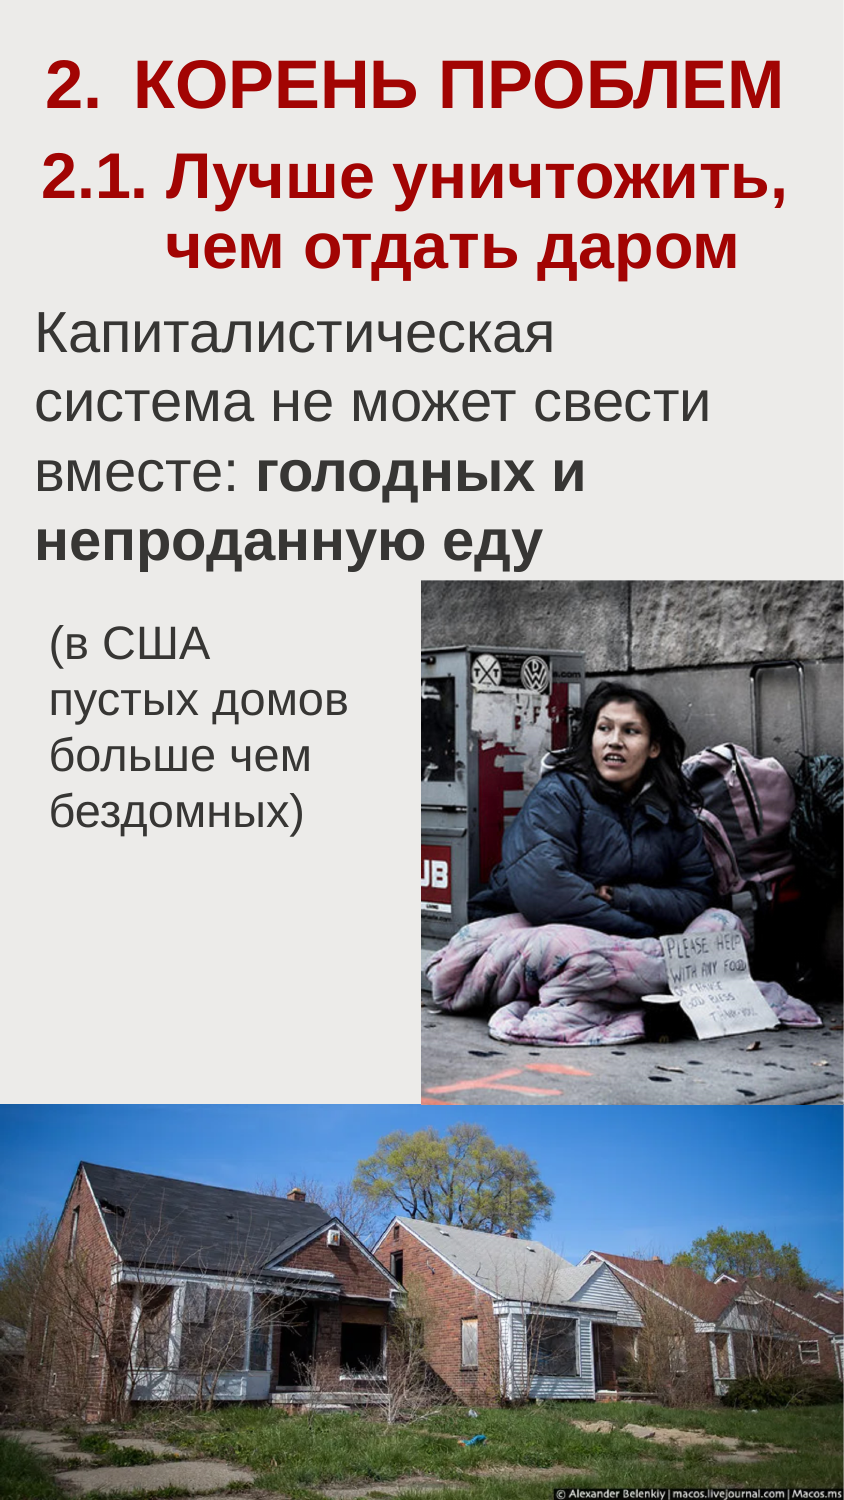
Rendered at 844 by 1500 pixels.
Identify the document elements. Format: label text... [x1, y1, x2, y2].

picture [0, 580, 844, 1500]
list Капиталистическая система не может свести вместе: голодных и непроданную еду [19, 287, 799, 554]
title КОРЕНЬ ПРОБЛЕМ [30, 41, 810, 138]
text_box 2.1. Лучше уничтожить, чем отдать даром [30, 137, 809, 309]
text_box (в США пустых домов больше чем бездомных) [37, 606, 385, 1104]
